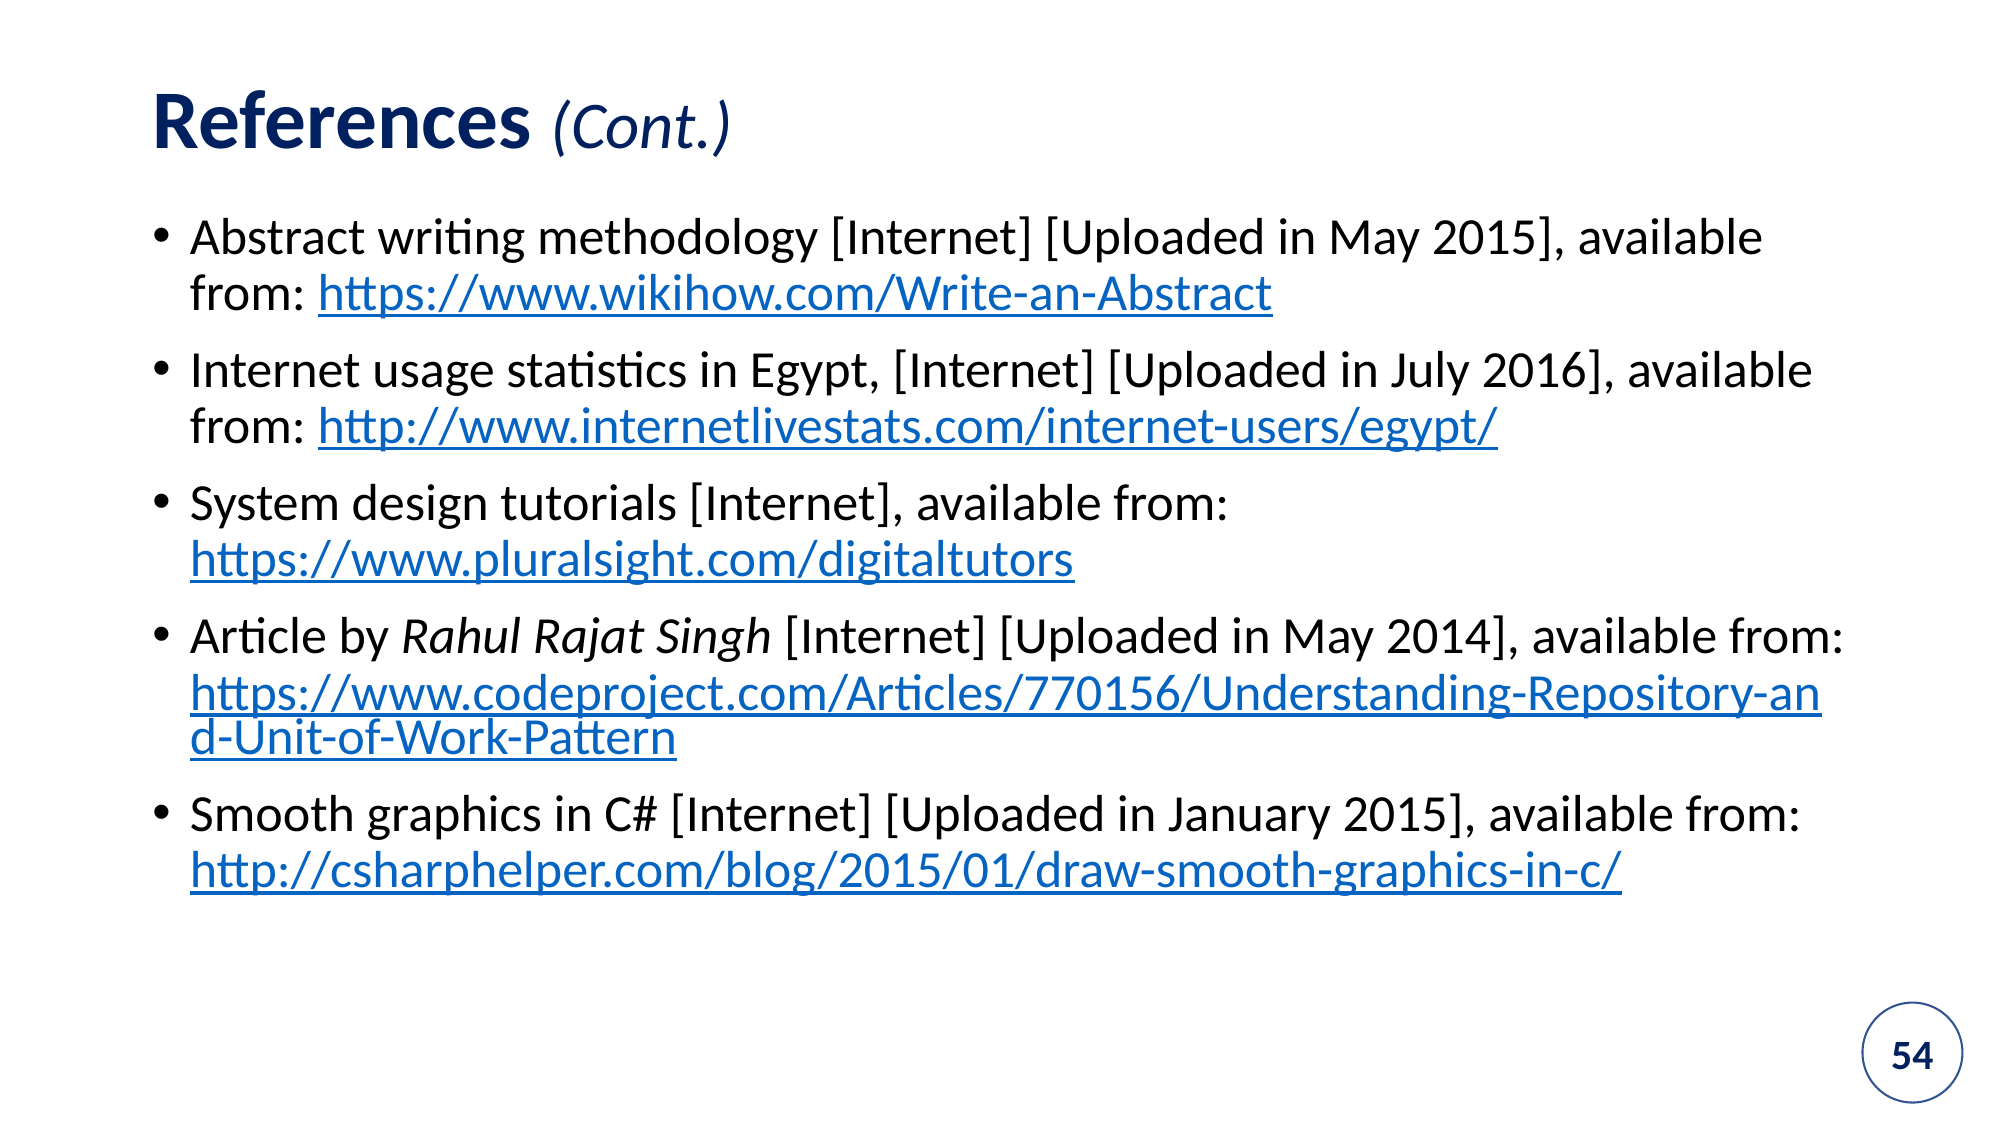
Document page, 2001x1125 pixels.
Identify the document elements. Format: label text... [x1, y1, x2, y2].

text_box References (Cont.) [137, 64, 1750, 174]
text_box [1871, 1083, 1954, 1104]
slide_number 54 [1862, 1022, 1963, 1083]
text_box [1871, 1001, 1954, 1022]
text_box Abstract writing methodology [Internet] [Uploaded in May 2015], available from: https://www.wikihow.com/Write-an-Abstract Internet usage statistics in Egypt, [Internet] [Uploaded in July 2016], available from: http://www.internetlivestats.com/internet-users/egypt/ System design tutorials [Internet], available from: https://www.pluralsight.com/digitaltutors Article by Rahul Rajat Singh [Internet] [Uploaded in May 2014], available from: https://www.codeproject.com/Articles/770156/Understanding-Repository-and-Unit-of-Work-Pattern Smooth graphics in C# [Internet] [Uploaded in January 2015], available from: http://csharphelper.com/blog/2015/01/draw-smooth-graphics-in-c/ [137, 201, 1863, 924]
